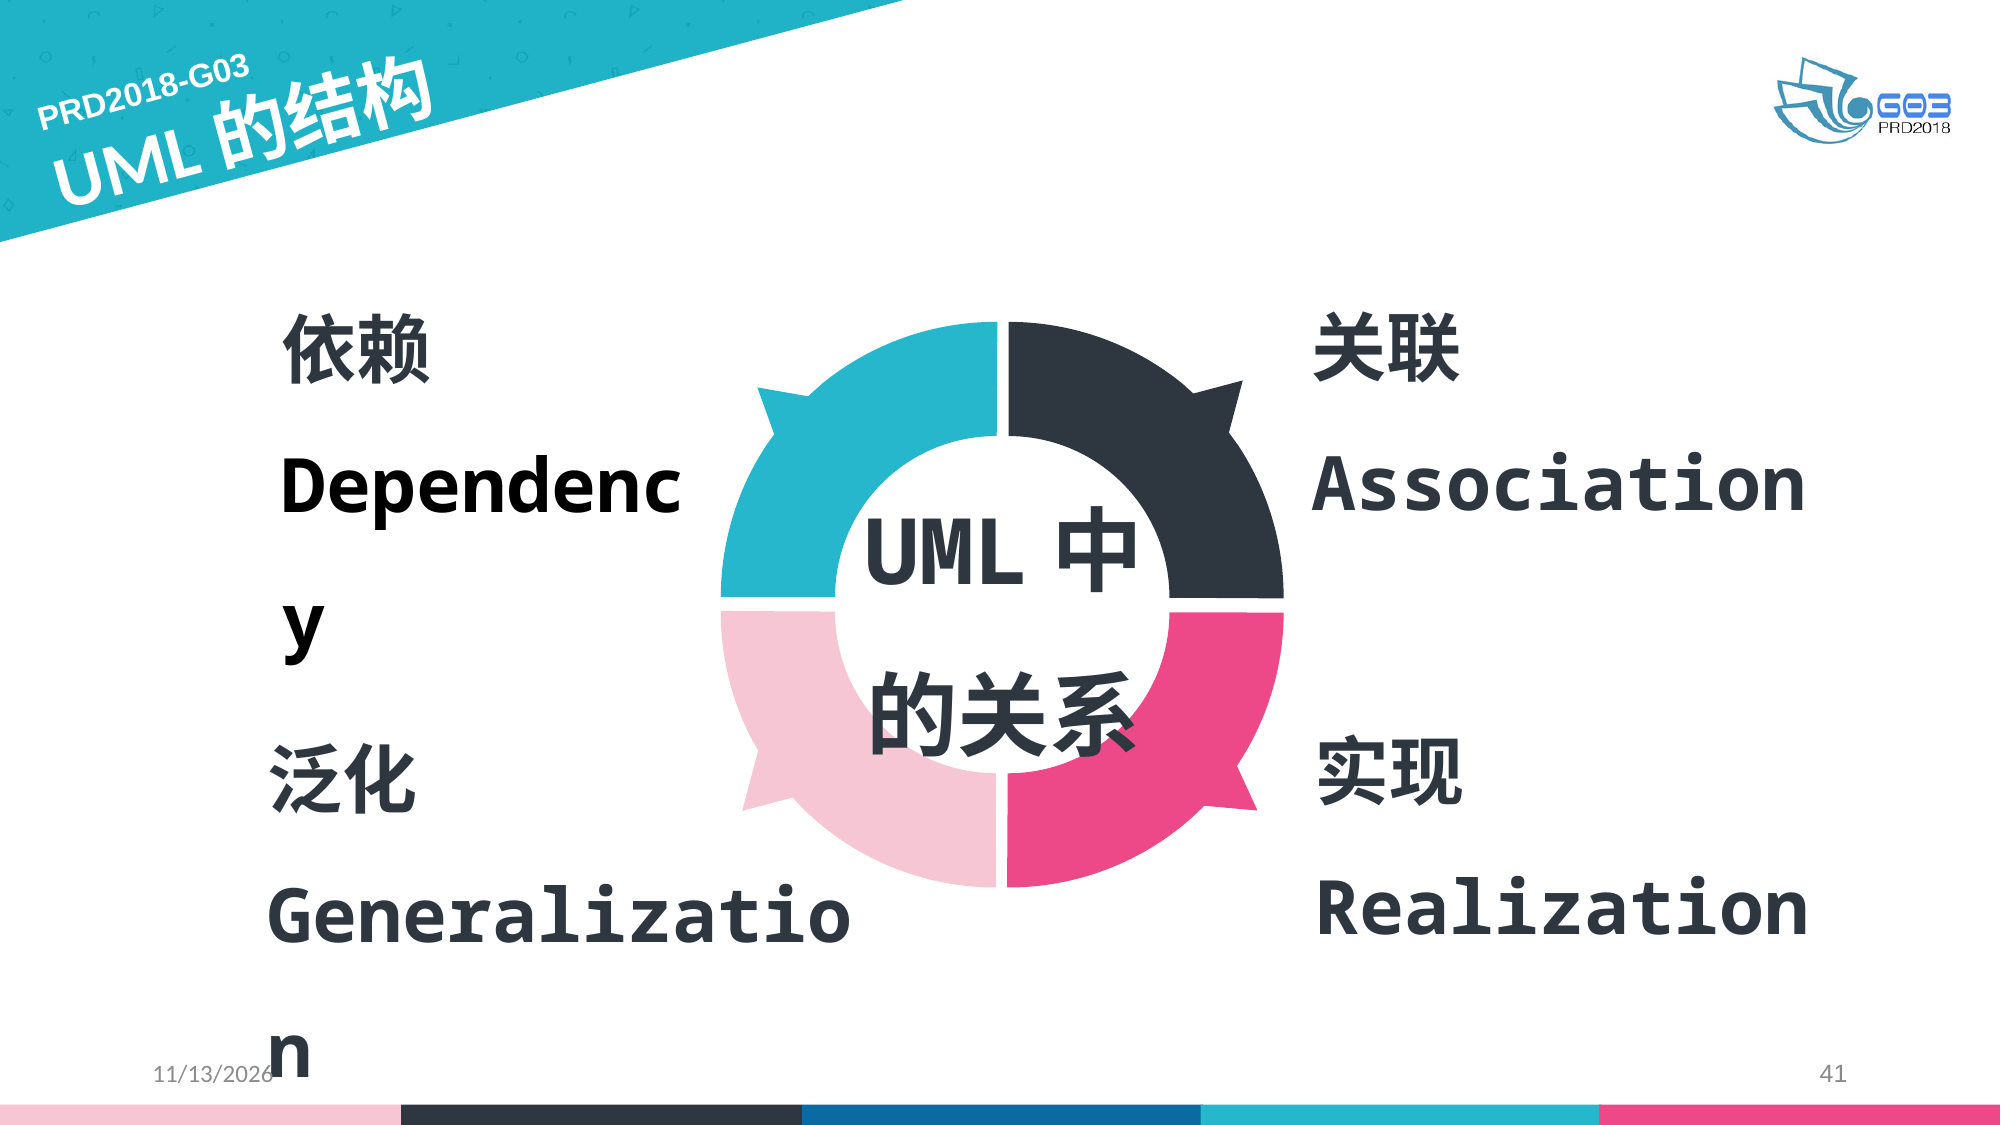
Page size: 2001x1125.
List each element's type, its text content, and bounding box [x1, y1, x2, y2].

text_box UML中的关系 [847, 430, 1160, 775]
text_box [911, 775, 996, 888]
text_box [740, 329, 932, 582]
text_box [1008, 321, 1064, 363]
text_box [915, 321, 1149, 430]
text_box 泛化 Generalization [252, 680, 911, 1101]
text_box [0, 1104, 2000, 1125]
text_box [959, 321, 998, 353]
slide_number 41 [1412, 1042, 1863, 1103]
text_box [425, 0, 904, 120]
text_box 依赖 Dependency [266, 249, 740, 670]
text_box [856, 314, 1011, 430]
picture [1758, 2, 1967, 210]
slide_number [137, 1042, 588, 1103]
text_box 关联 Association [1296, 247, 1835, 533]
text_box 实现 Realization [1299, 671, 1925, 957]
text_box PRD2018-G03 UML的结构 [16, 0, 459, 236]
text_box [726, 611, 847, 680]
text_box [740, 442, 847, 675]
text_box [1160, 447, 1270, 683]
text_box [0, 0, 366, 243]
text_box [1082, 331, 1284, 599]
text_box [1007, 612, 1284, 888]
